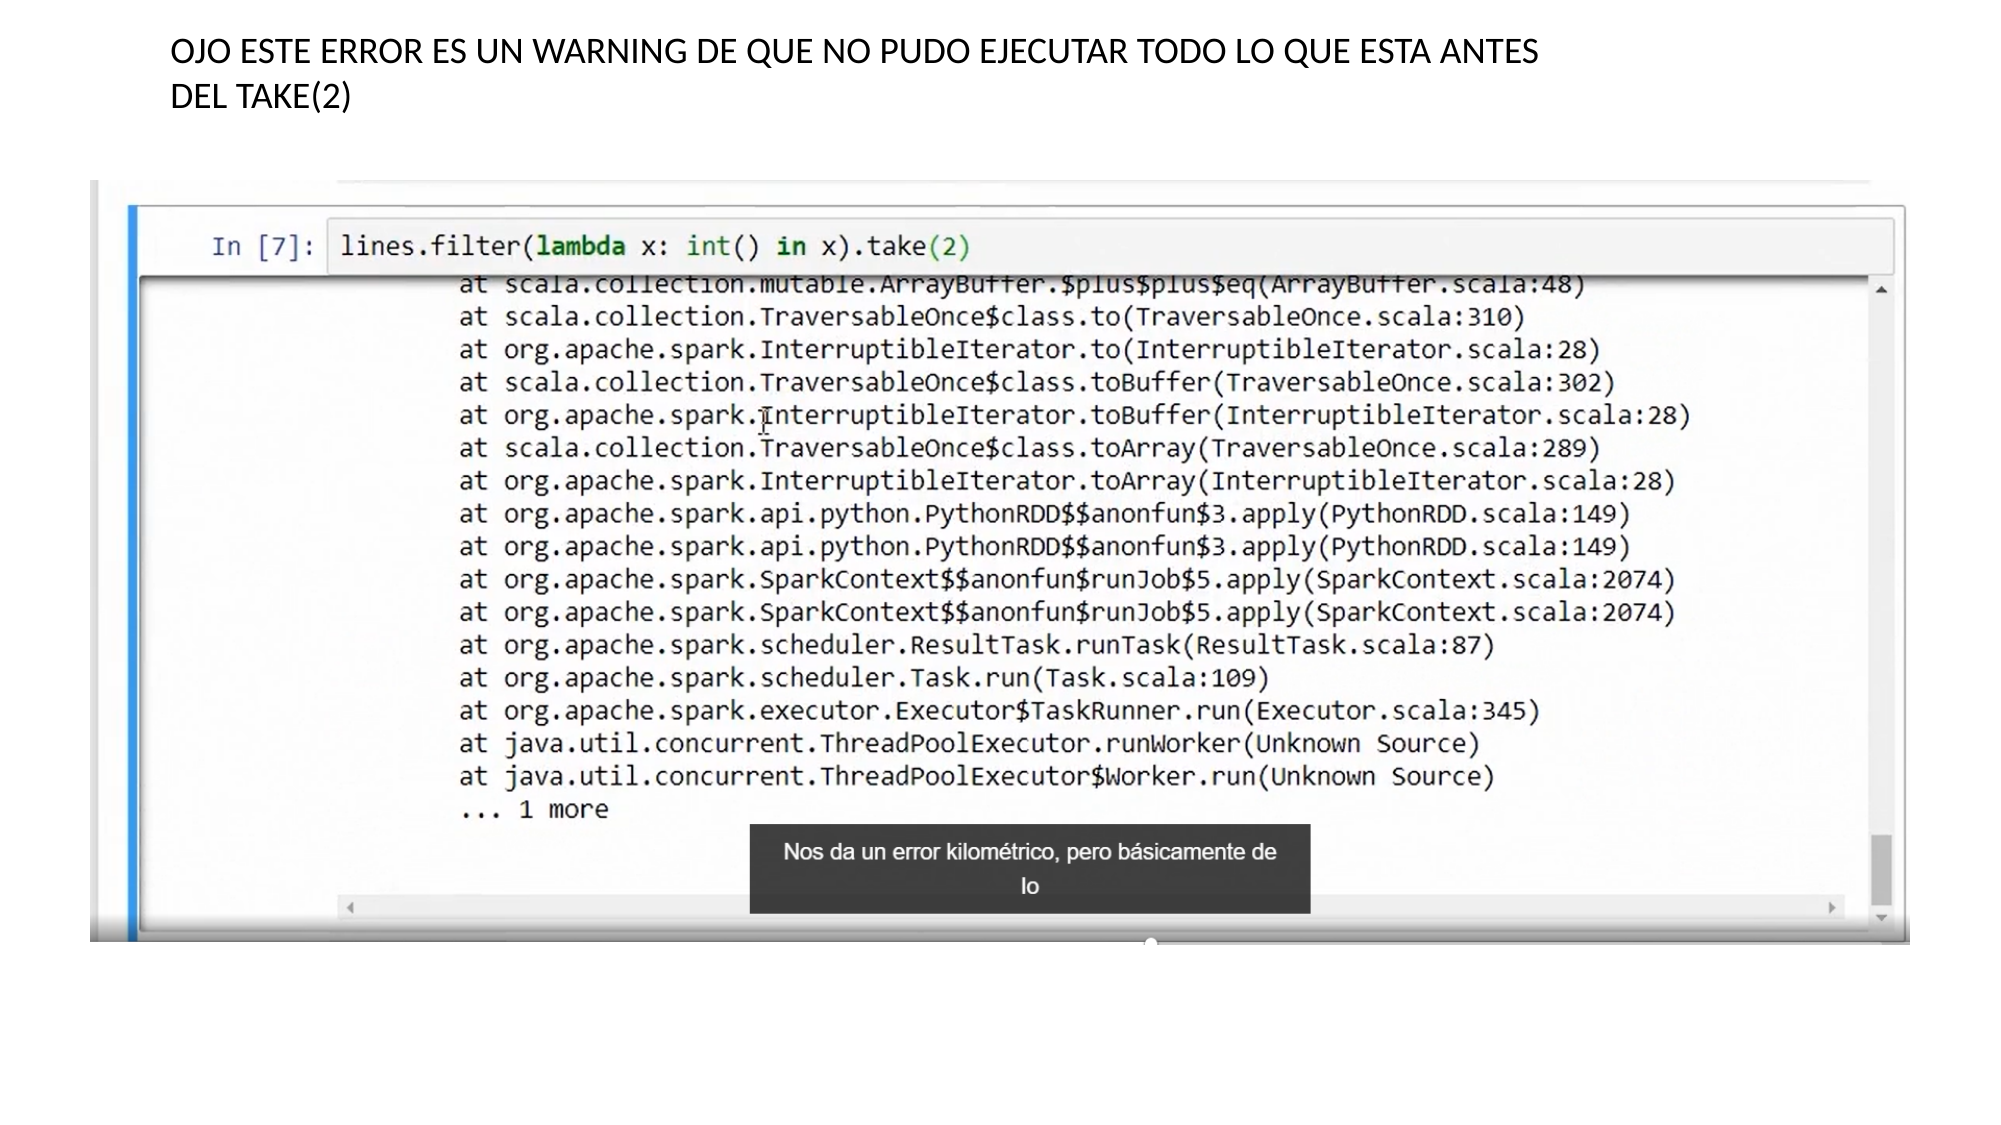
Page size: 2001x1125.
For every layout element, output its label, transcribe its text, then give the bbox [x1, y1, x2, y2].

picture [90, 180, 1910, 945]
text_box OJO ESTE ERROR ES UN WARNING DE QUE NO PUDO EJECUTAR TODO LO QUE ESTA ANTES DEL TAKE(2) [155, 18, 1573, 124]
